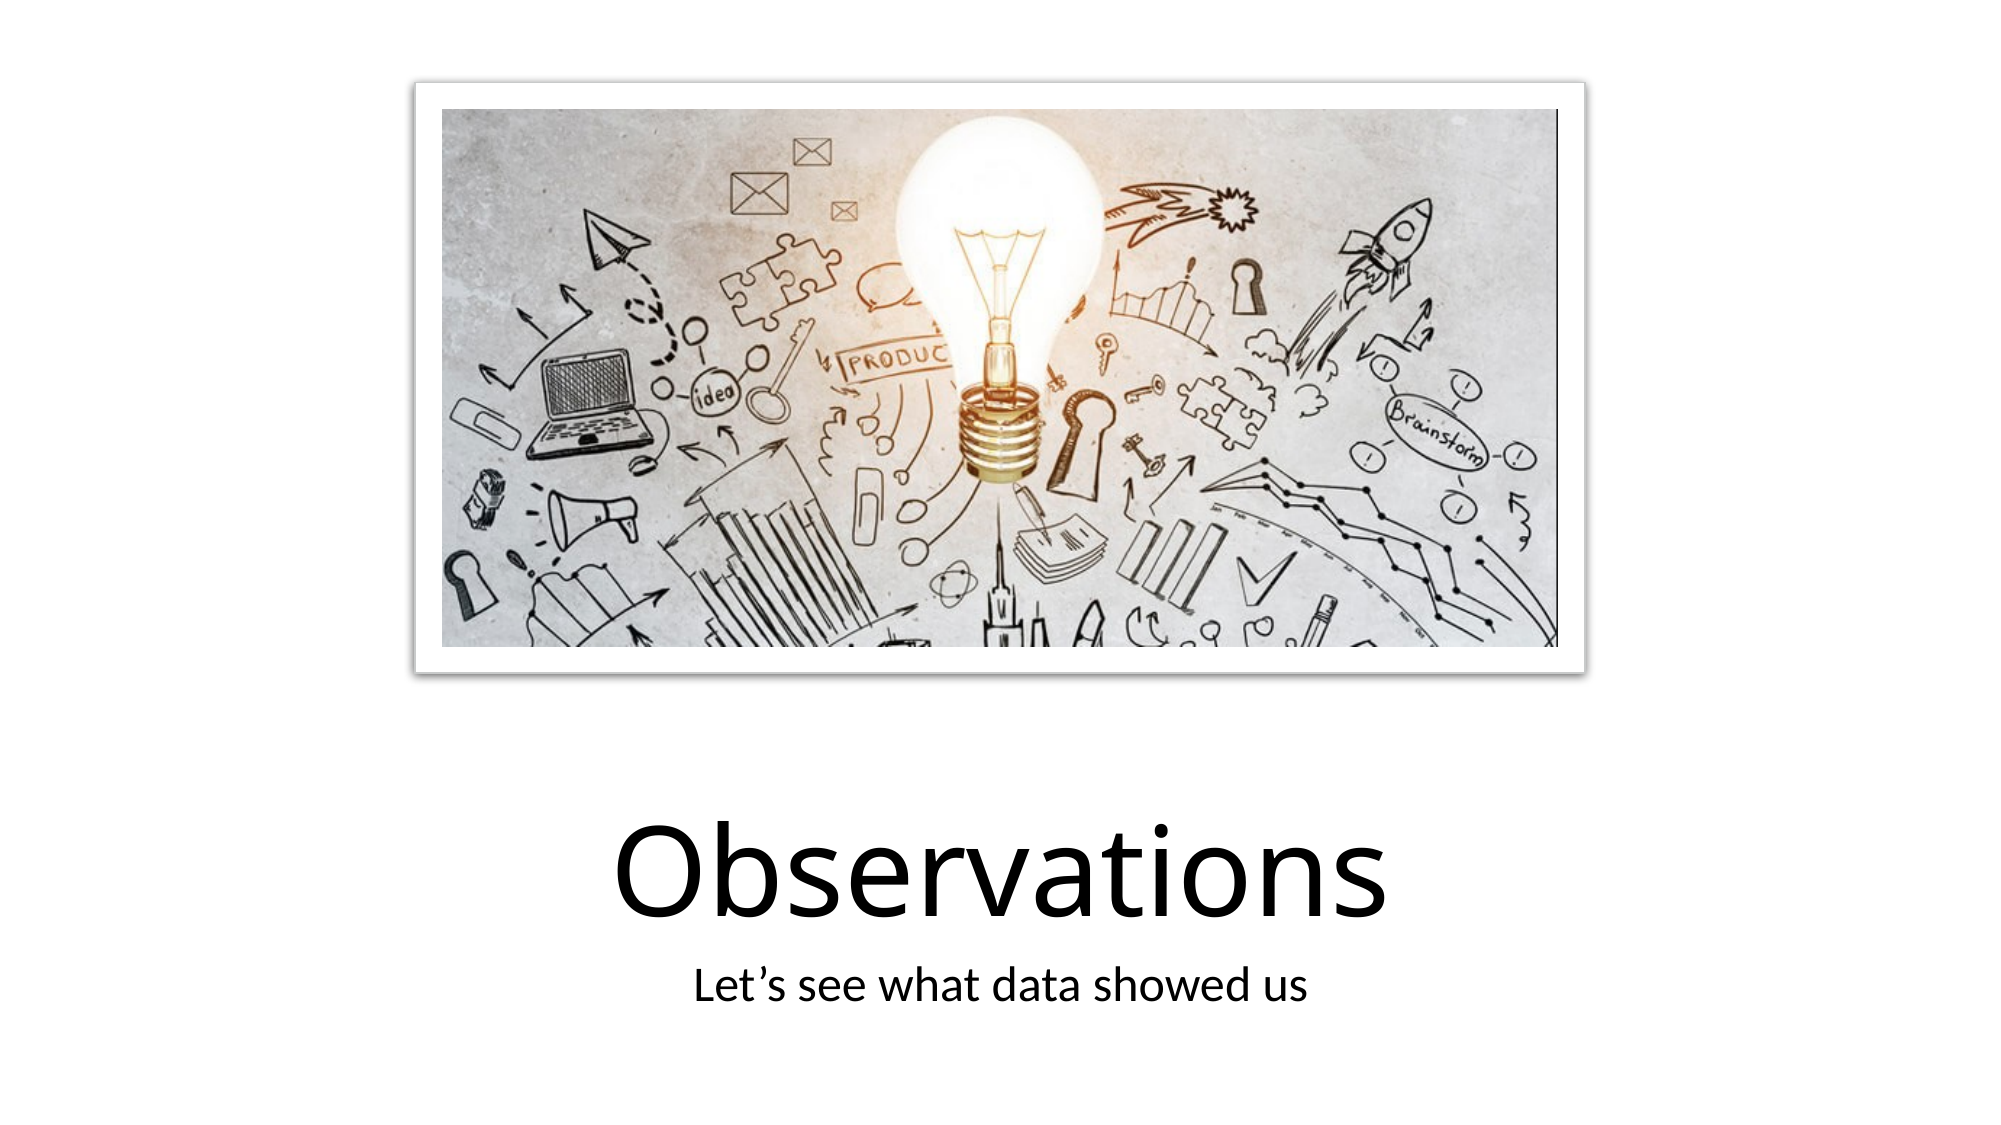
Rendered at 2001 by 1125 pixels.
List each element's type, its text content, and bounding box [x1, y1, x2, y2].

picture [441, 109, 1558, 647]
text_box [414, 82, 1586, 674]
list Let’s see what data showed us [106, 950, 1895, 1043]
title Observations [106, 729, 1895, 950]
